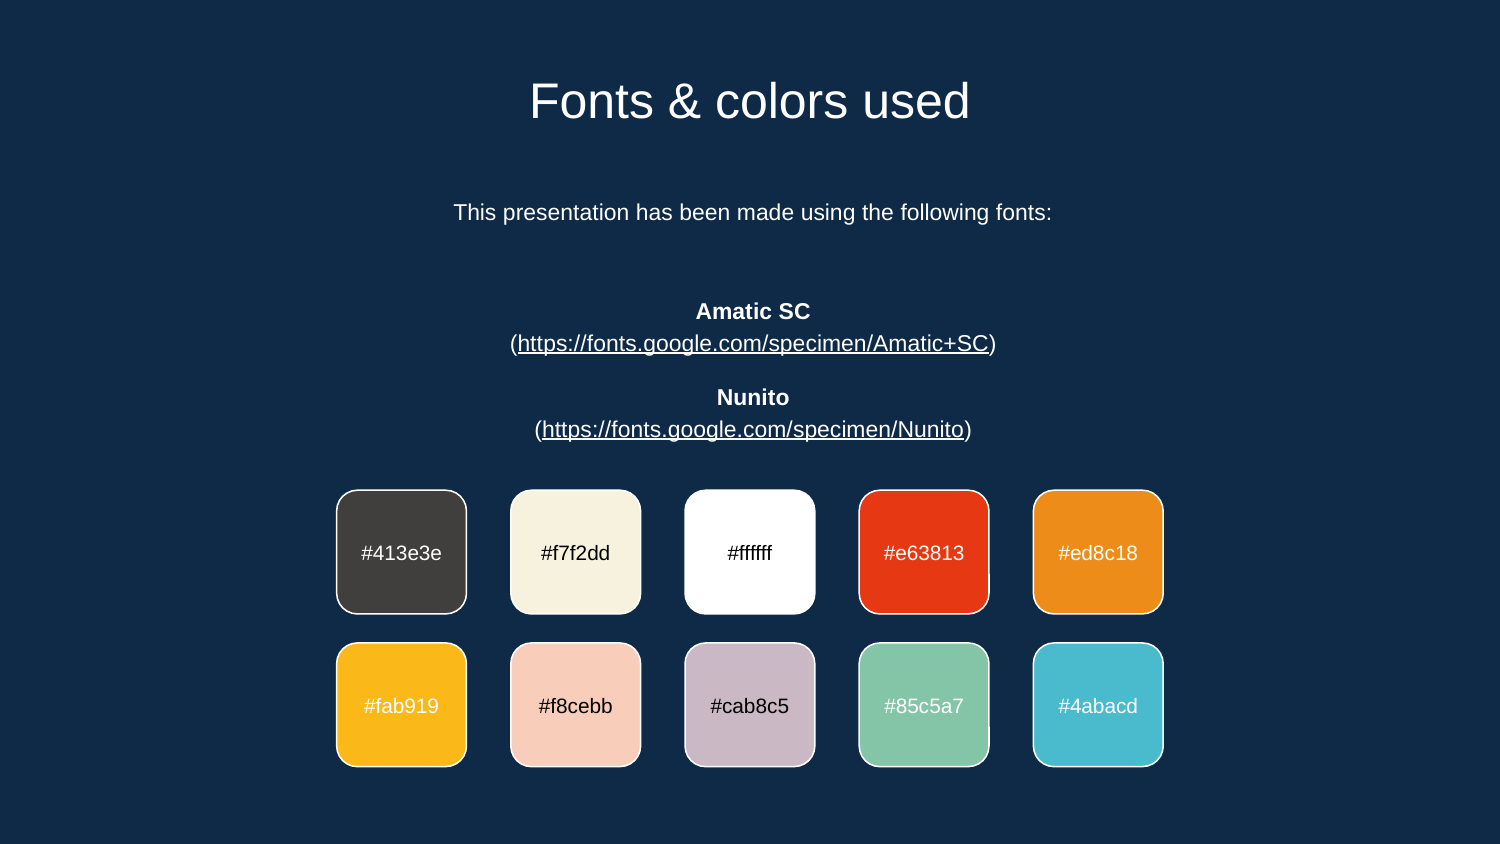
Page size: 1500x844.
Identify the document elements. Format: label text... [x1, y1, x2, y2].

text_box [336, 589, 467, 614]
text_box #4abacd [1033, 668, 1164, 741]
text_box [1033, 490, 1164, 515]
text_box [336, 741, 467, 767]
text_box [859, 741, 989, 767]
text_box #85c5a7 [859, 668, 989, 741]
text_box [859, 642, 989, 668]
text_box [1033, 642, 1164, 668]
text_box [1033, 741, 1164, 767]
text_box [336, 642, 467, 668]
text_box #fab919 [336, 668, 467, 741]
text_box [685, 741, 815, 767]
text_box [859, 490, 989, 515]
text_box #e63813 [859, 515, 989, 589]
text_box Amatic SC (https://fonts.google.com/specimen/Amatic+SC) Nunito (https://fonts.google.com/specimen/Nunito) [175, 264, 1332, 470]
text_box [1033, 589, 1164, 614]
text_box [510, 642, 641, 668]
text_box [510, 741, 641, 767]
text_box [685, 589, 815, 614]
text_box #ffffff [685, 515, 815, 589]
text_box #ed8c18 [1033, 515, 1164, 589]
text_box #f8cebb [510, 668, 641, 741]
text_box [685, 490, 815, 515]
text_box Fonts & colors used [171, 53, 1328, 133]
text_box [859, 589, 989, 614]
text_box [336, 490, 467, 515]
text_box [685, 642, 815, 668]
text_box #cab8c5 [685, 668, 815, 741]
text_box [510, 589, 641, 614]
text_box #f7f2dd [510, 515, 641, 589]
text_box #413e3e [336, 515, 467, 589]
text_box [510, 490, 641, 515]
text_box This presentation has been made using the following fonts: [175, 178, 1332, 251]
